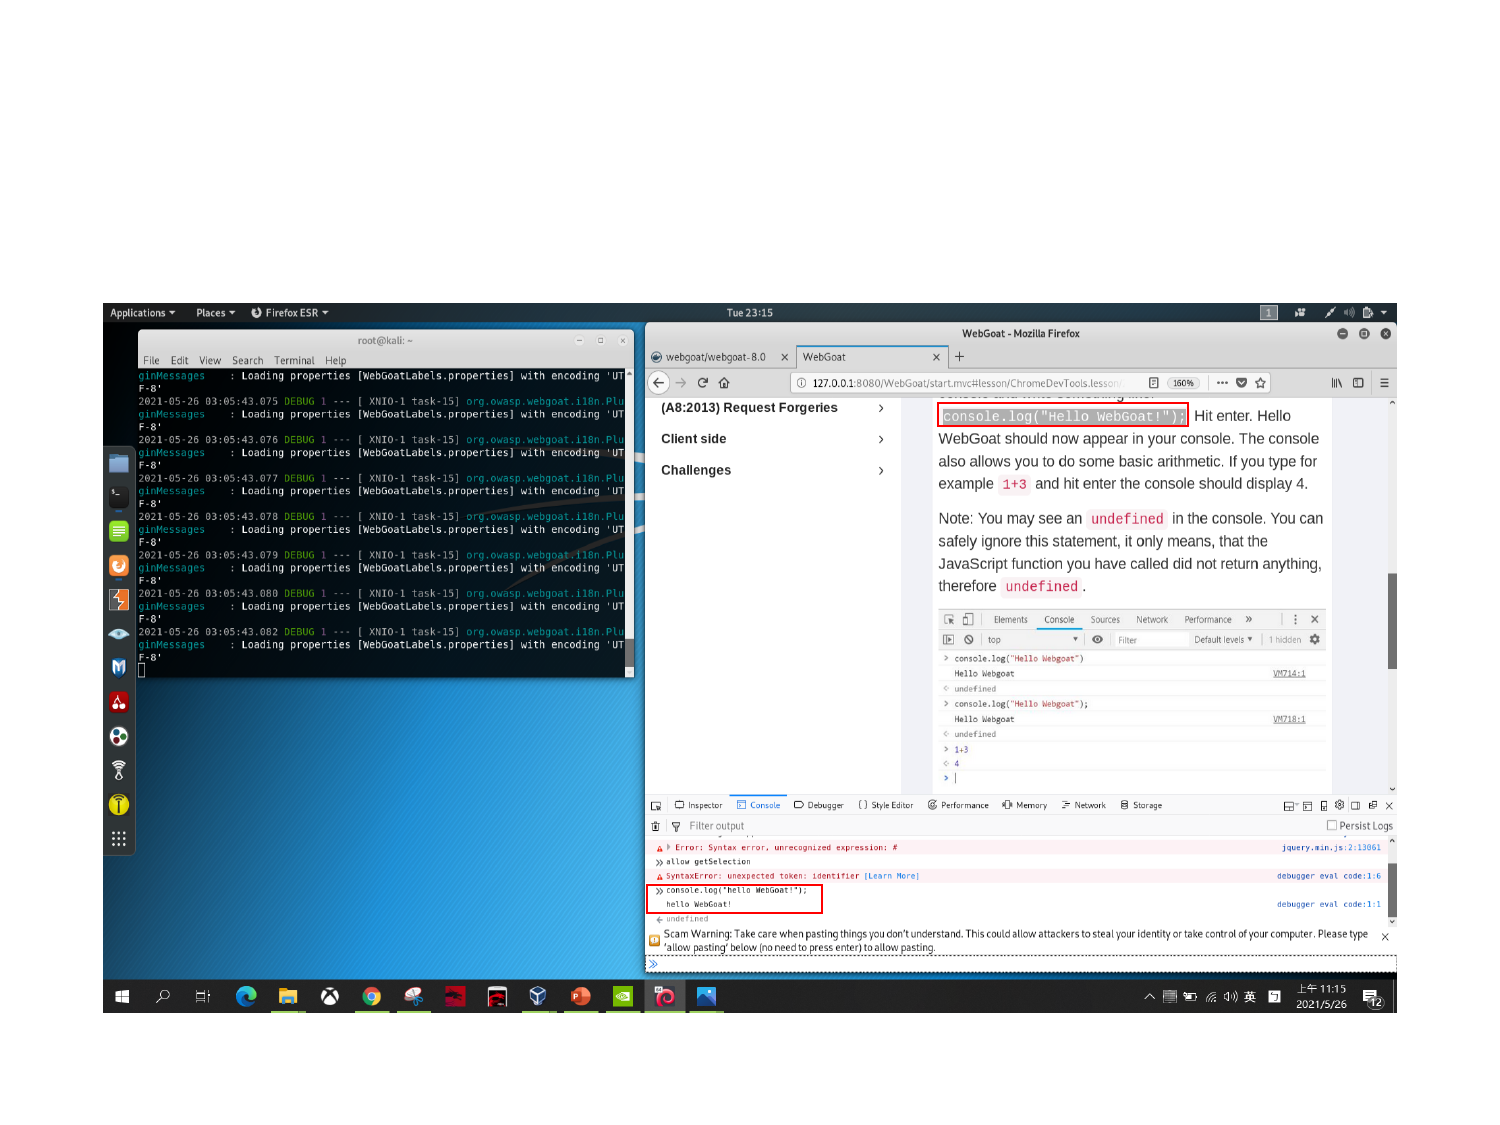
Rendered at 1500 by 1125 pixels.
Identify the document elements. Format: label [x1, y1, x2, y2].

list [103, 300, 1397, 1013]
